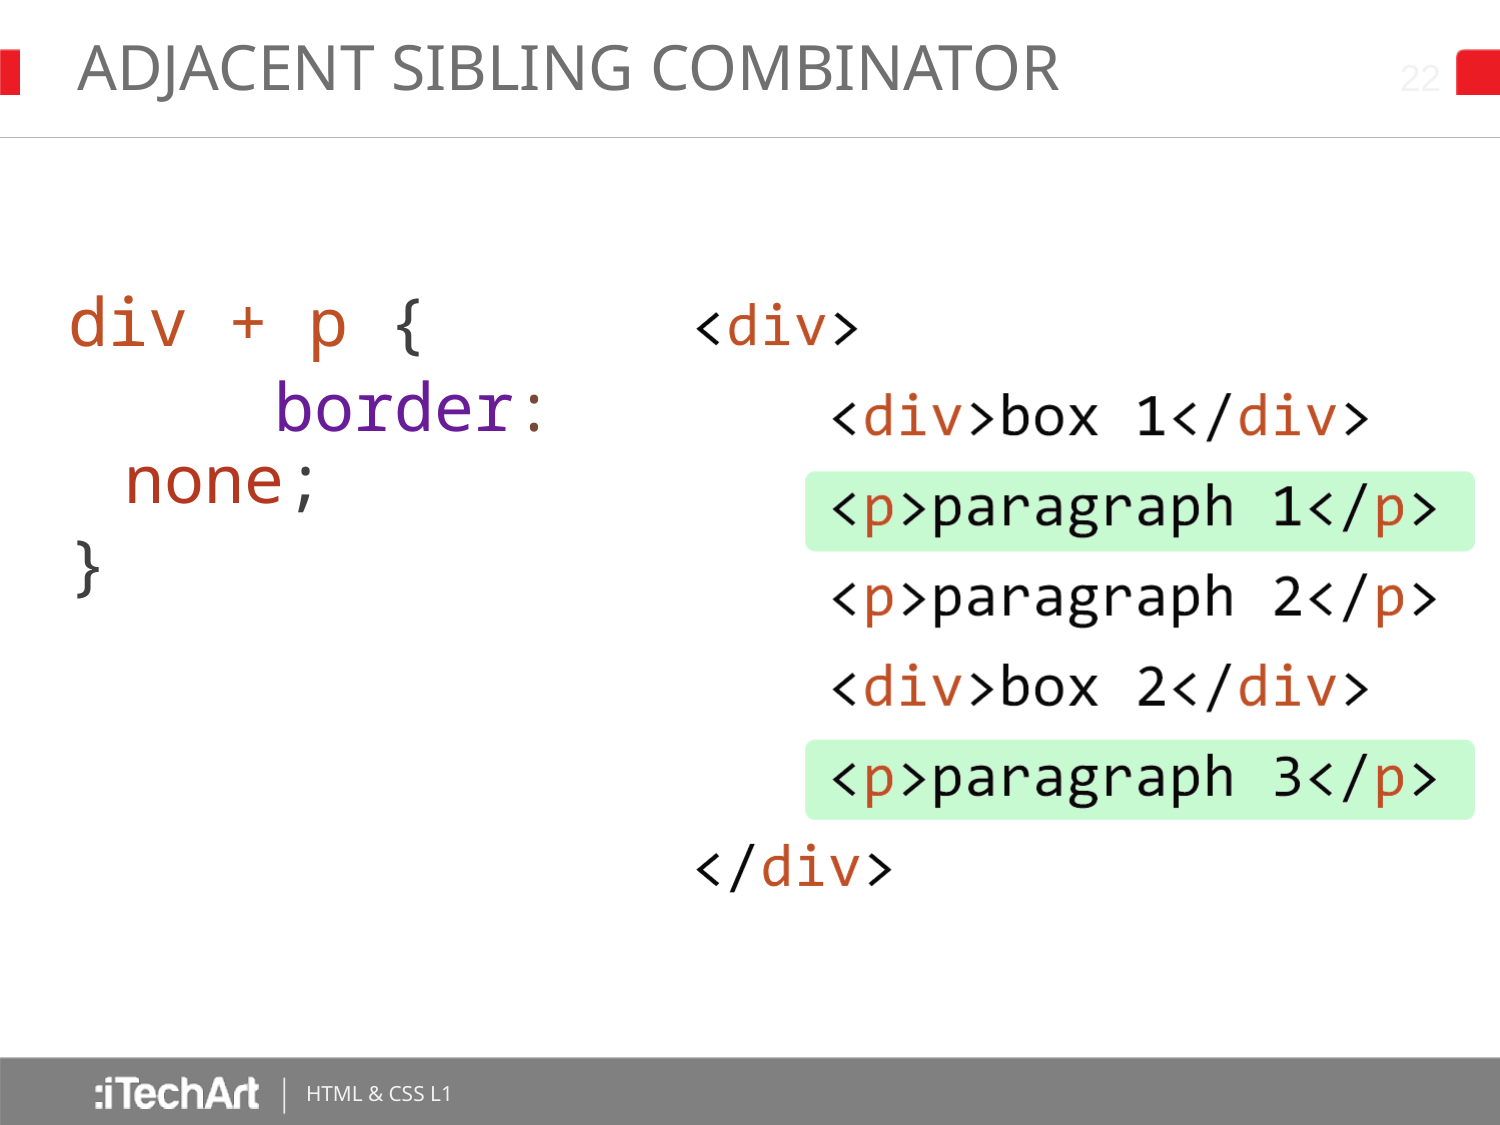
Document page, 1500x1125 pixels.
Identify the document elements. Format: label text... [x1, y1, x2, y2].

text_box div + p { border: none; } [53, 281, 652, 916]
picture [0, 49, 20, 96]
picture [652, 264, 1494, 933]
title adjacent sibling combinator [62, 29, 1424, 102]
text_box 22 [1384, 46, 1500, 106]
picture [1456, 49, 1500, 96]
picture [0, 1057, 1500, 1125]
